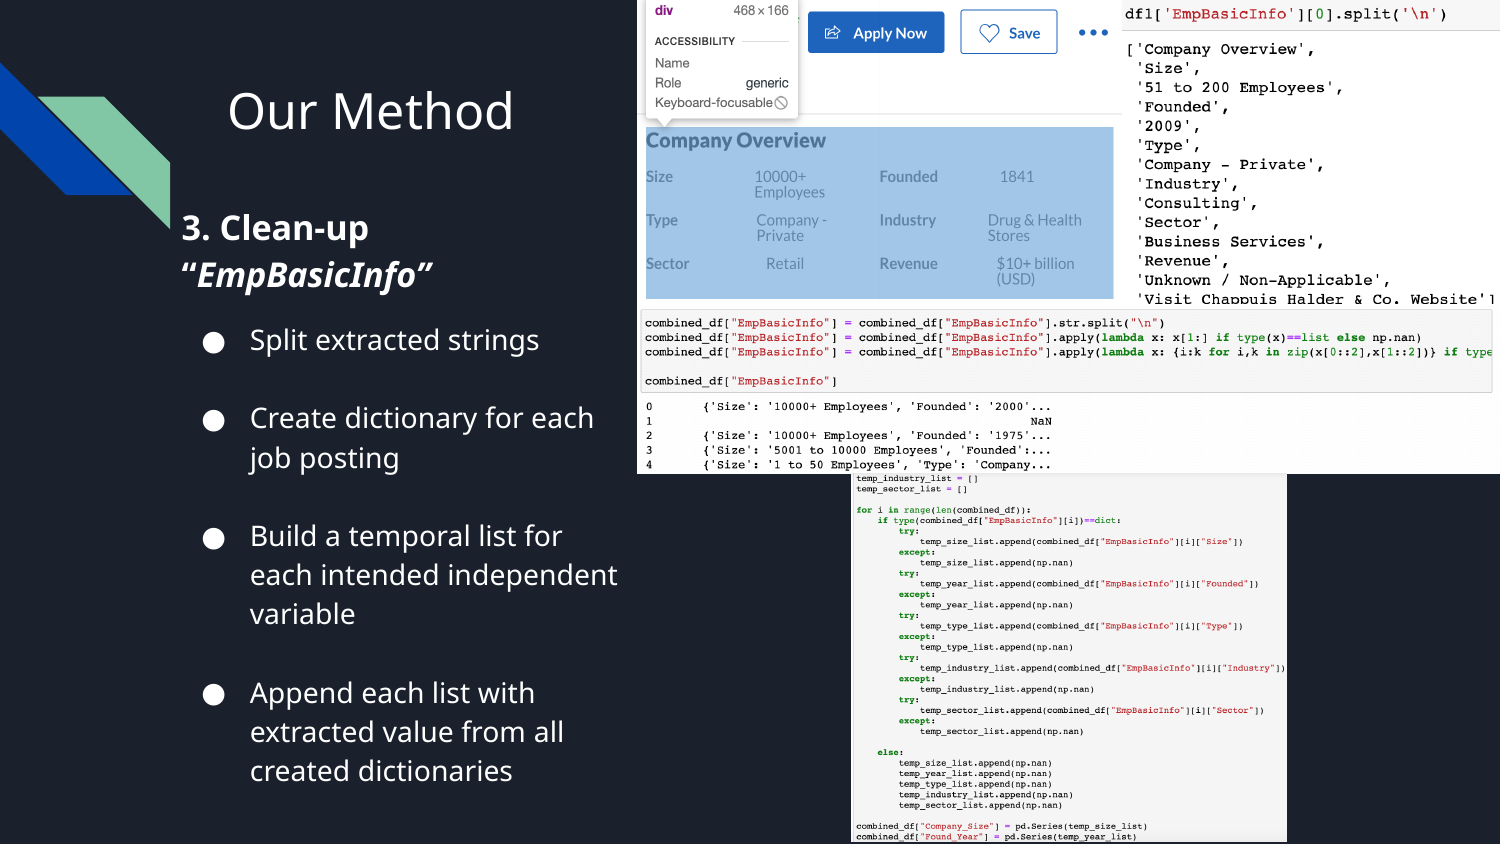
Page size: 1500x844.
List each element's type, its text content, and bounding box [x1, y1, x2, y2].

title Our Method [212, 64, 632, 185]
list 3. Clean-up “EmpBasicInfo” Split extracted strings Create dictionary for each job posting Build a temporal list for each intended independent variable Append each list with extracted value from all created dictionaries [166, 185, 638, 804]
picture [637, 0, 1500, 842]
